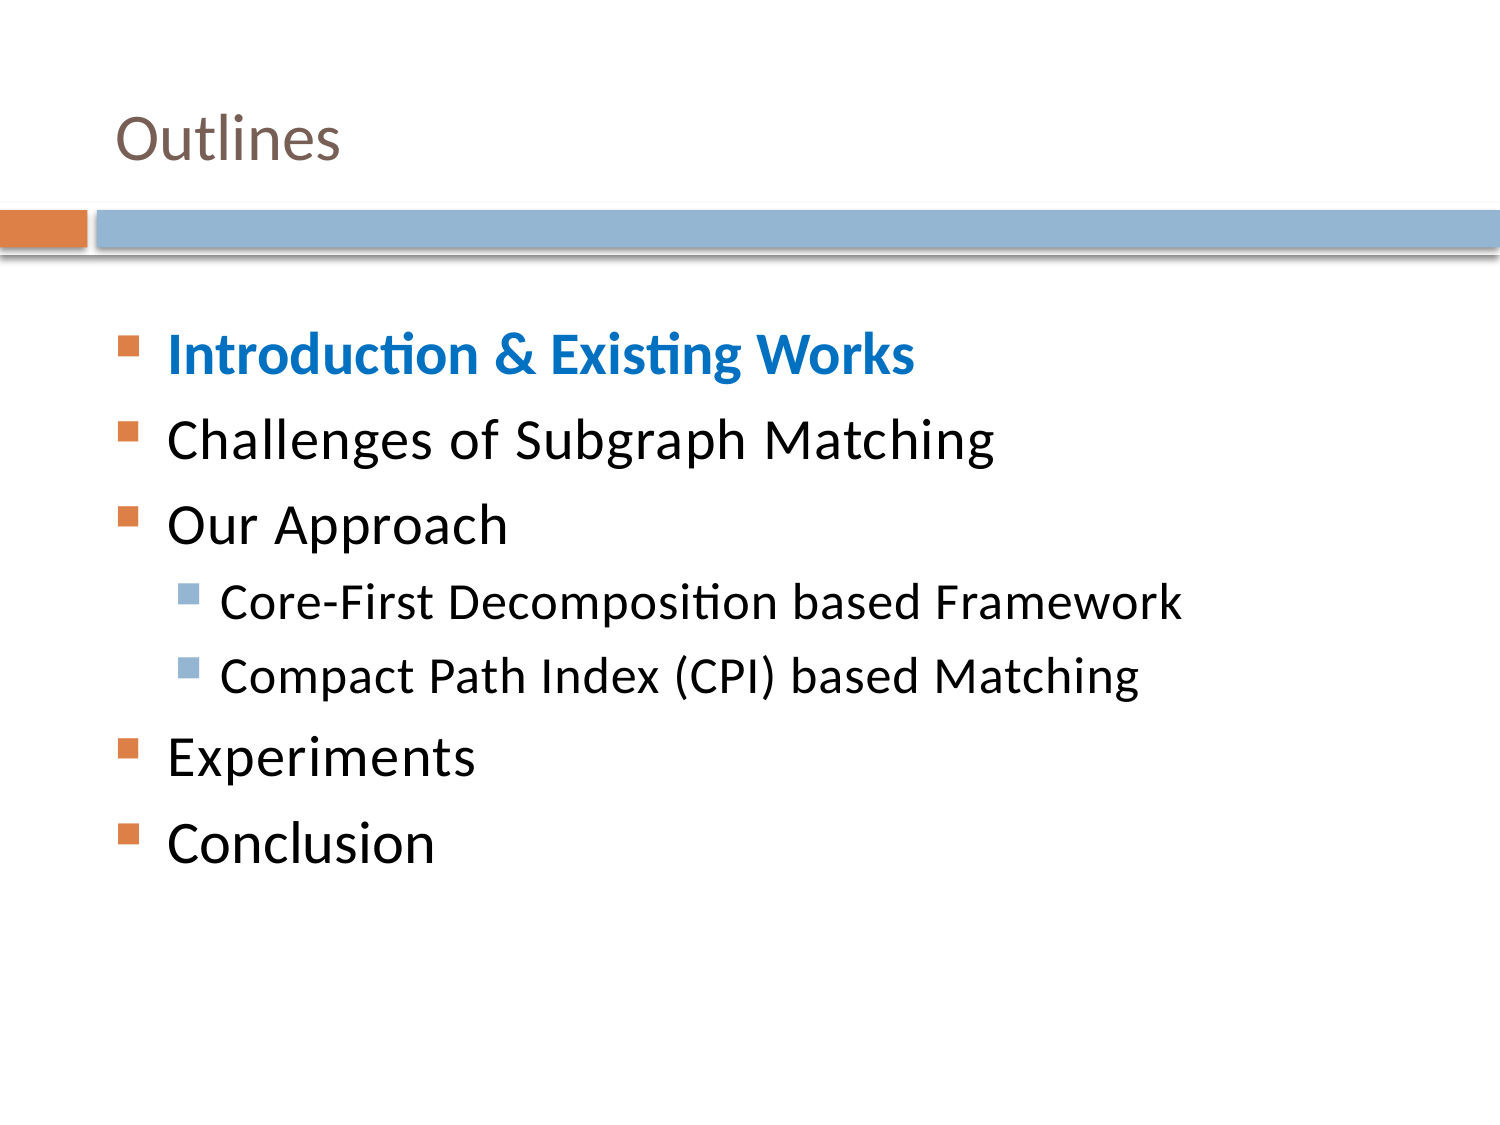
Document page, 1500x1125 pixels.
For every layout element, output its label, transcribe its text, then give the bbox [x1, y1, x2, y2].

title Outlines [100, 19, 1438, 182]
list Introduction & Existing Works Challenges of Subgraph Matching Our Approach Core-First Decomposition based Framework Compact Path Index (CPI) based Matching Experiments Conclusion [100, 219, 1438, 979]
